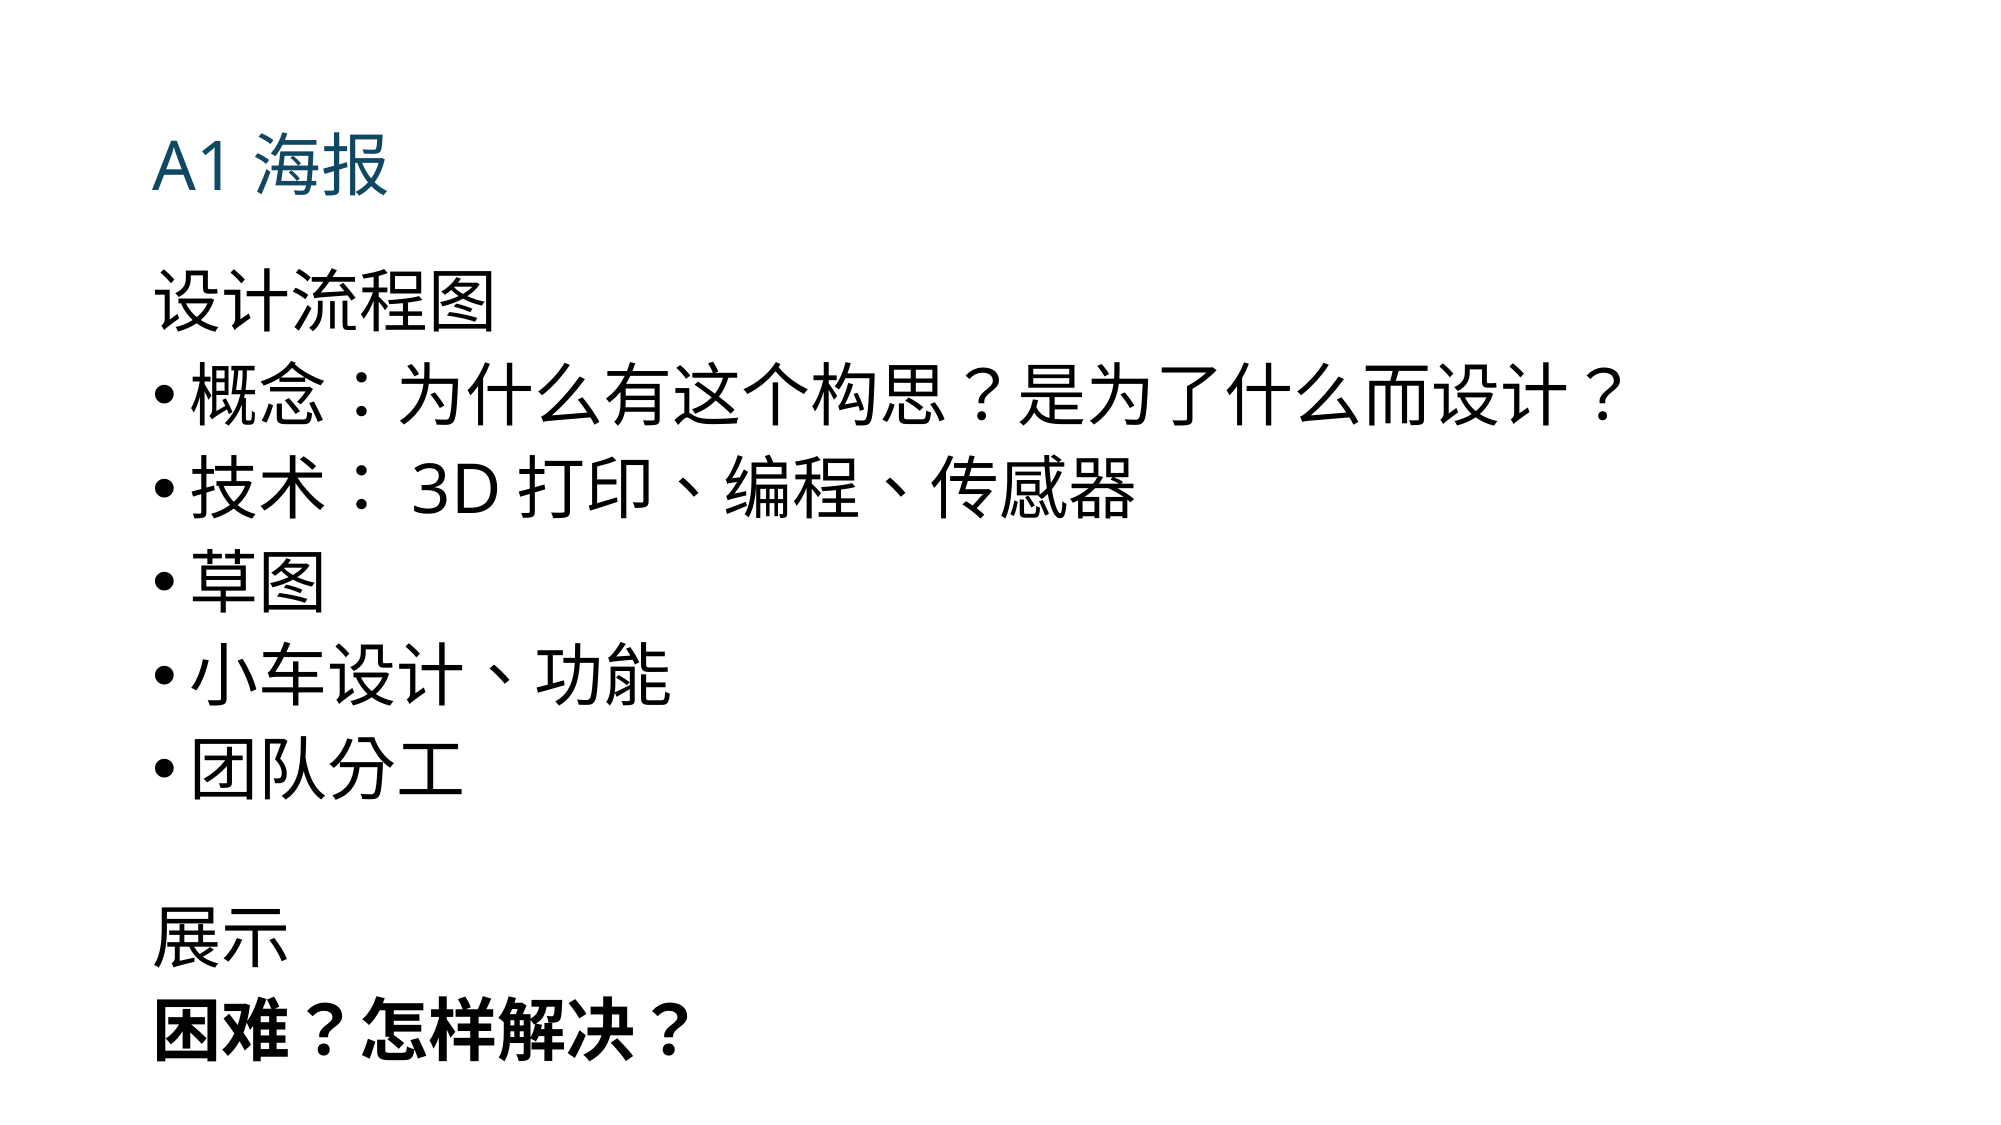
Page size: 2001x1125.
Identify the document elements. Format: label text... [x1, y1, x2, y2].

list 设计流程图 概念：为什么有这个构思？是为了什么而设计？ 技术：3D打印、编程、传感器 草图 小车设计、功能 团队分工 展示 困难？怎样解决？ [137, 259, 1610, 1086]
title A1海报 [137, 59, 1863, 278]
